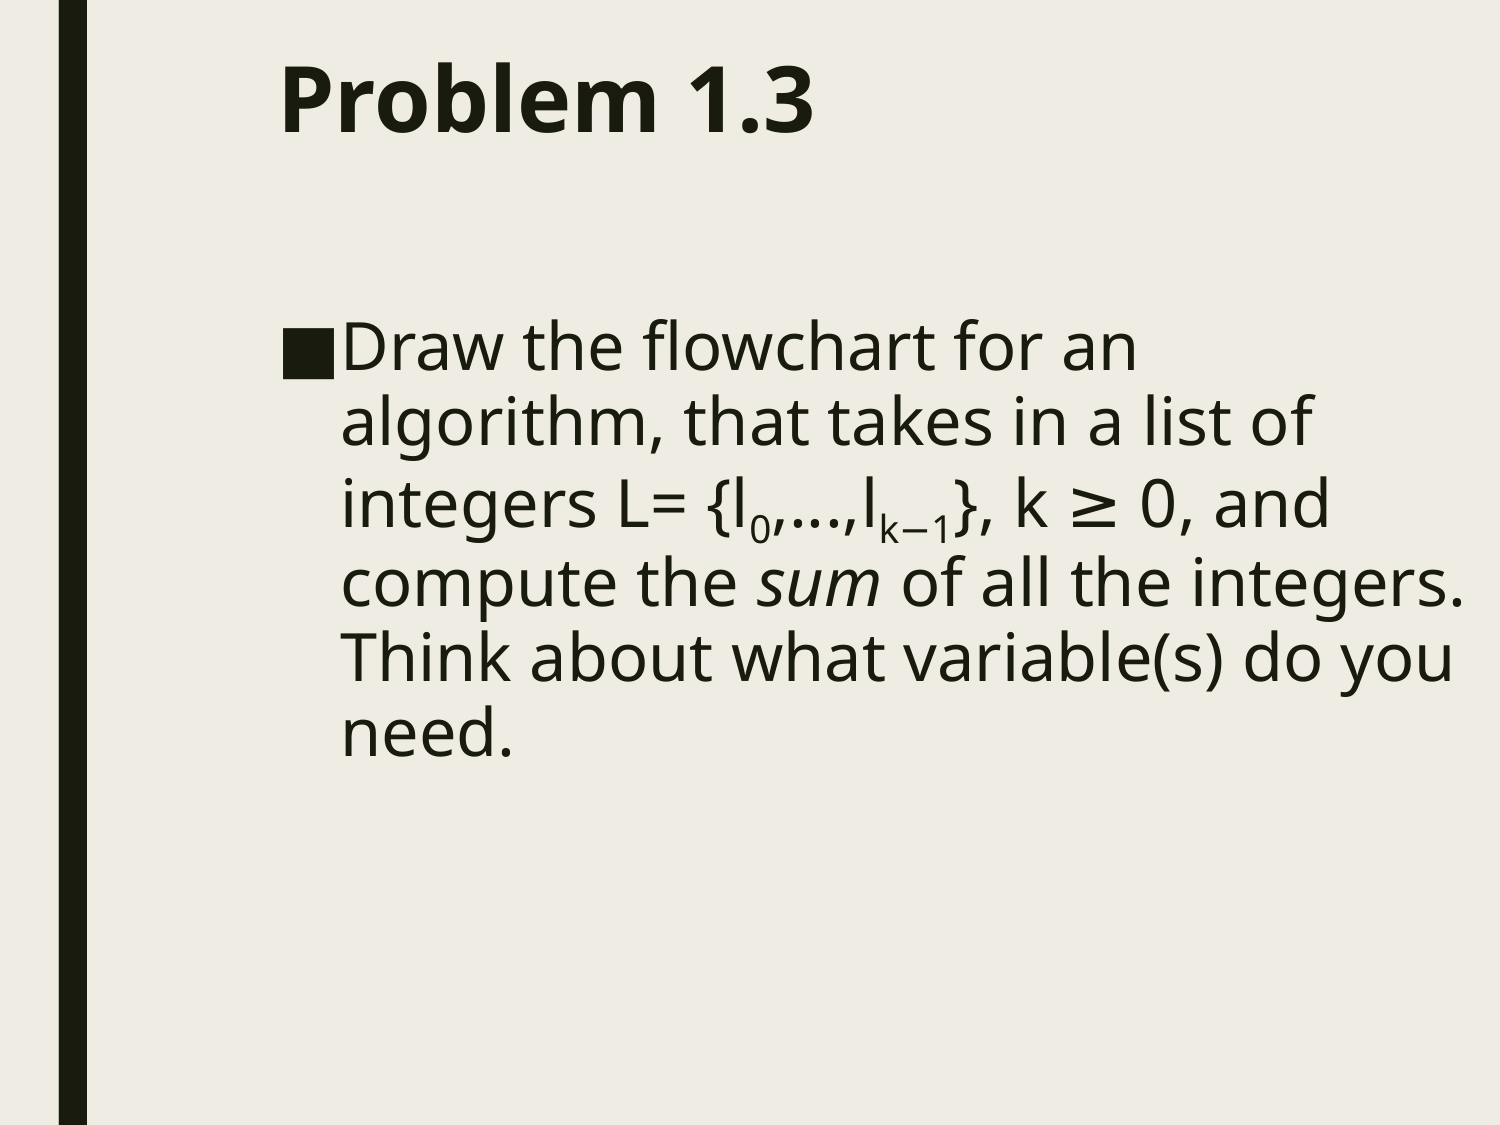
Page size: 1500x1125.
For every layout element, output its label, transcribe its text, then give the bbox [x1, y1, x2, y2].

title Problem 1.3 [262, 47, 1500, 285]
list Draw the flowchart for an algorithm, that takes in a list of integers L= {l0,...,lk−1}, k ≥ 0, and compute the sum of all the integers. Think about what variable(s) do you need. [262, 302, 1500, 963]
